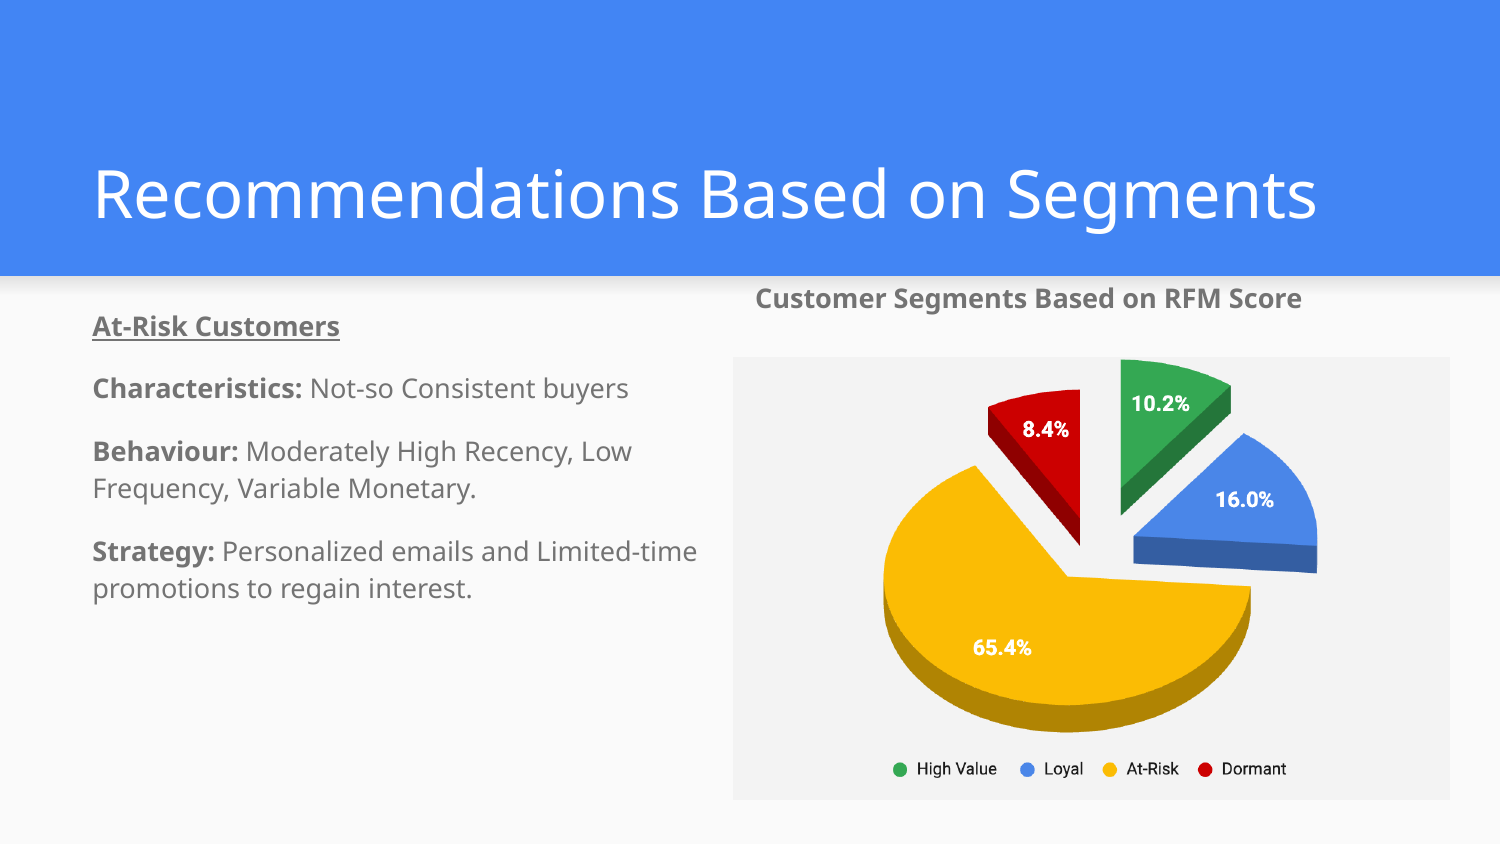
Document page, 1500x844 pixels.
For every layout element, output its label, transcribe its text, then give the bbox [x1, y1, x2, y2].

list At-Risk Customers Characteristics: Not-so Consistent buyers Behaviour: Moderately High Recency, Low Frequency, Variable Monetary. Strategy: Personalized emails and Limited-time promotions to regain interest. [77, 289, 734, 804]
picture [733, 356, 1451, 801]
list Customer Segments Based on RFM Score [739, 261, 1450, 348]
title Recommendations Based on Segments [77, 121, 1427, 248]
